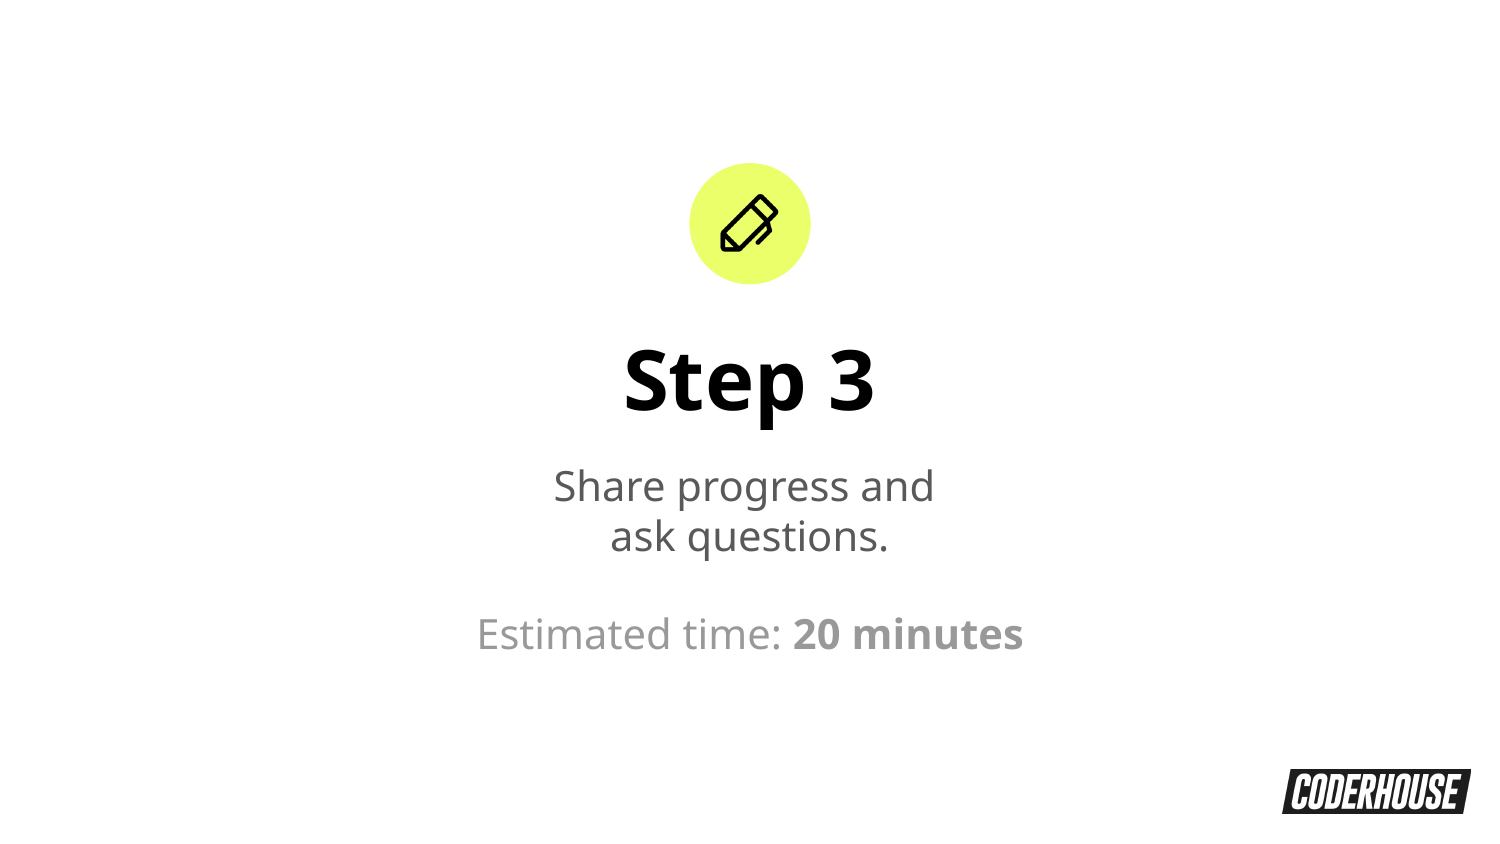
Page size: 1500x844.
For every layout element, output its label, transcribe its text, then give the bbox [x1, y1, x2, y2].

text_box Share progress and ask questions. [161, 444, 1339, 625]
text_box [689, 162, 811, 285]
text_box Estimated time: 20 minutes [161, 625, 1339, 673]
picture [1281, 769, 1471, 814]
text_box Step 3 [239, 323, 1261, 444]
